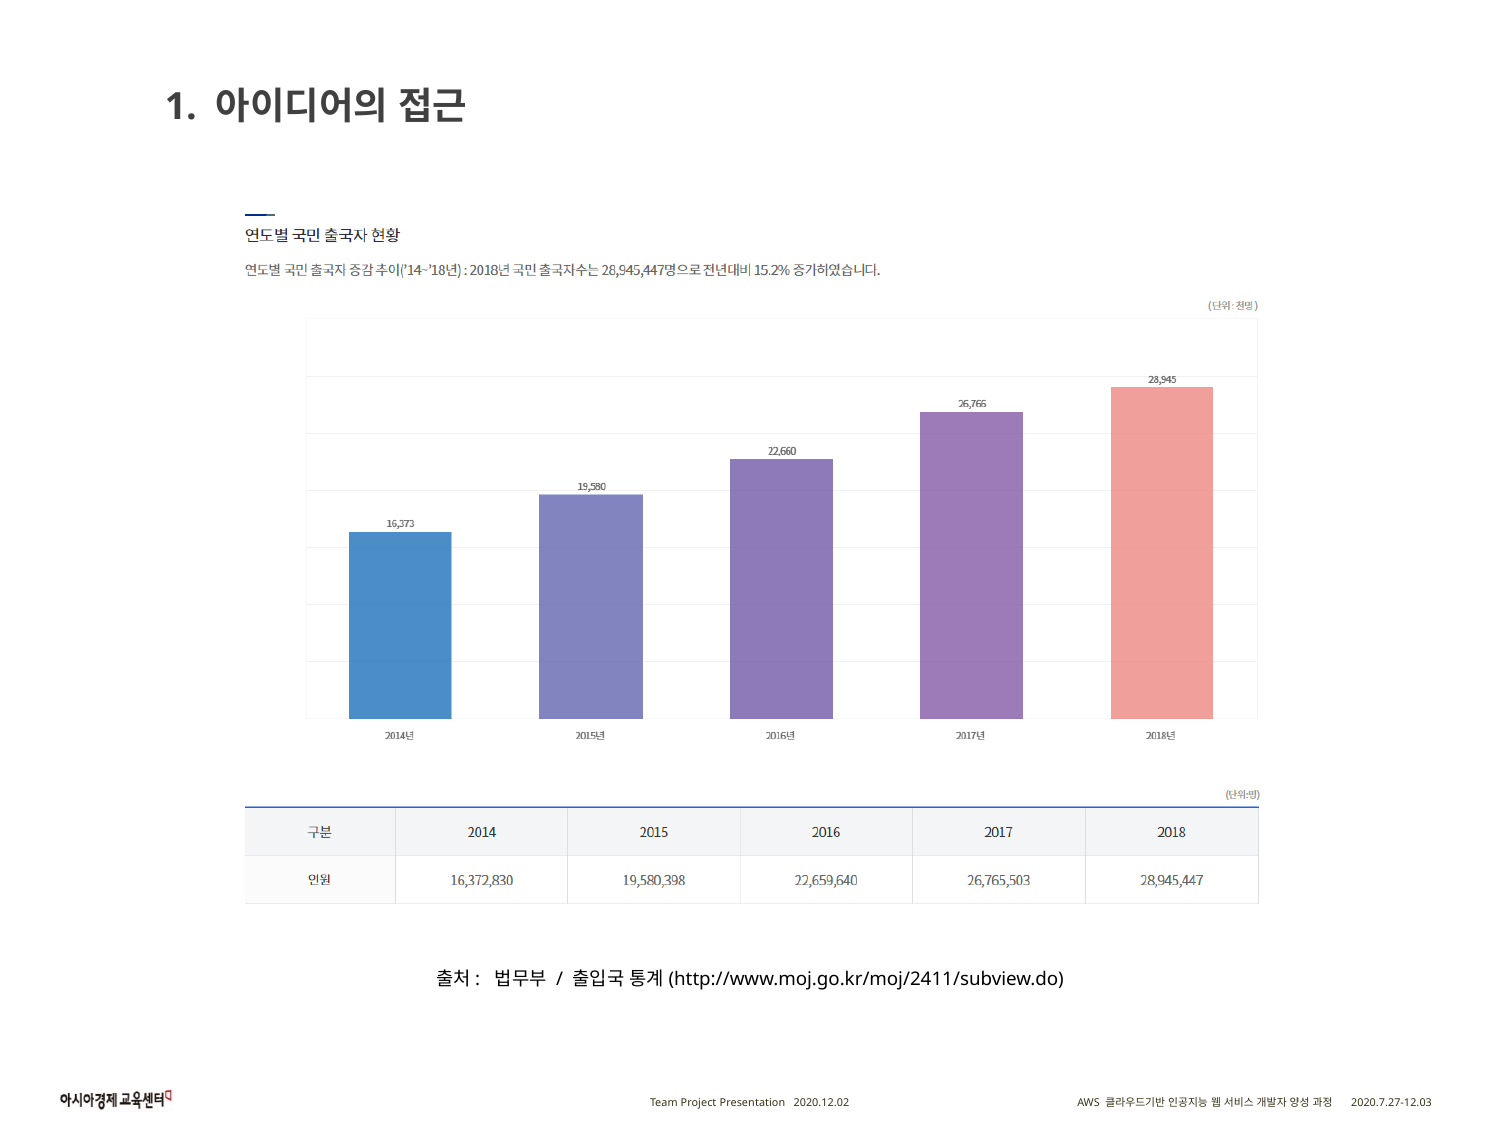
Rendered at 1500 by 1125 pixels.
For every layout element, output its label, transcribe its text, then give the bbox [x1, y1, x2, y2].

text_box 1. 아이디어의 접근 [0, 51, 1500, 134]
picture [181, 182, 1319, 943]
text_box 출처: 법무부 / 출입국 통계(http://www.moj.go.kr/moj/2411/subview.do) [0, 959, 1500, 997]
picture [59, 1088, 174, 1112]
